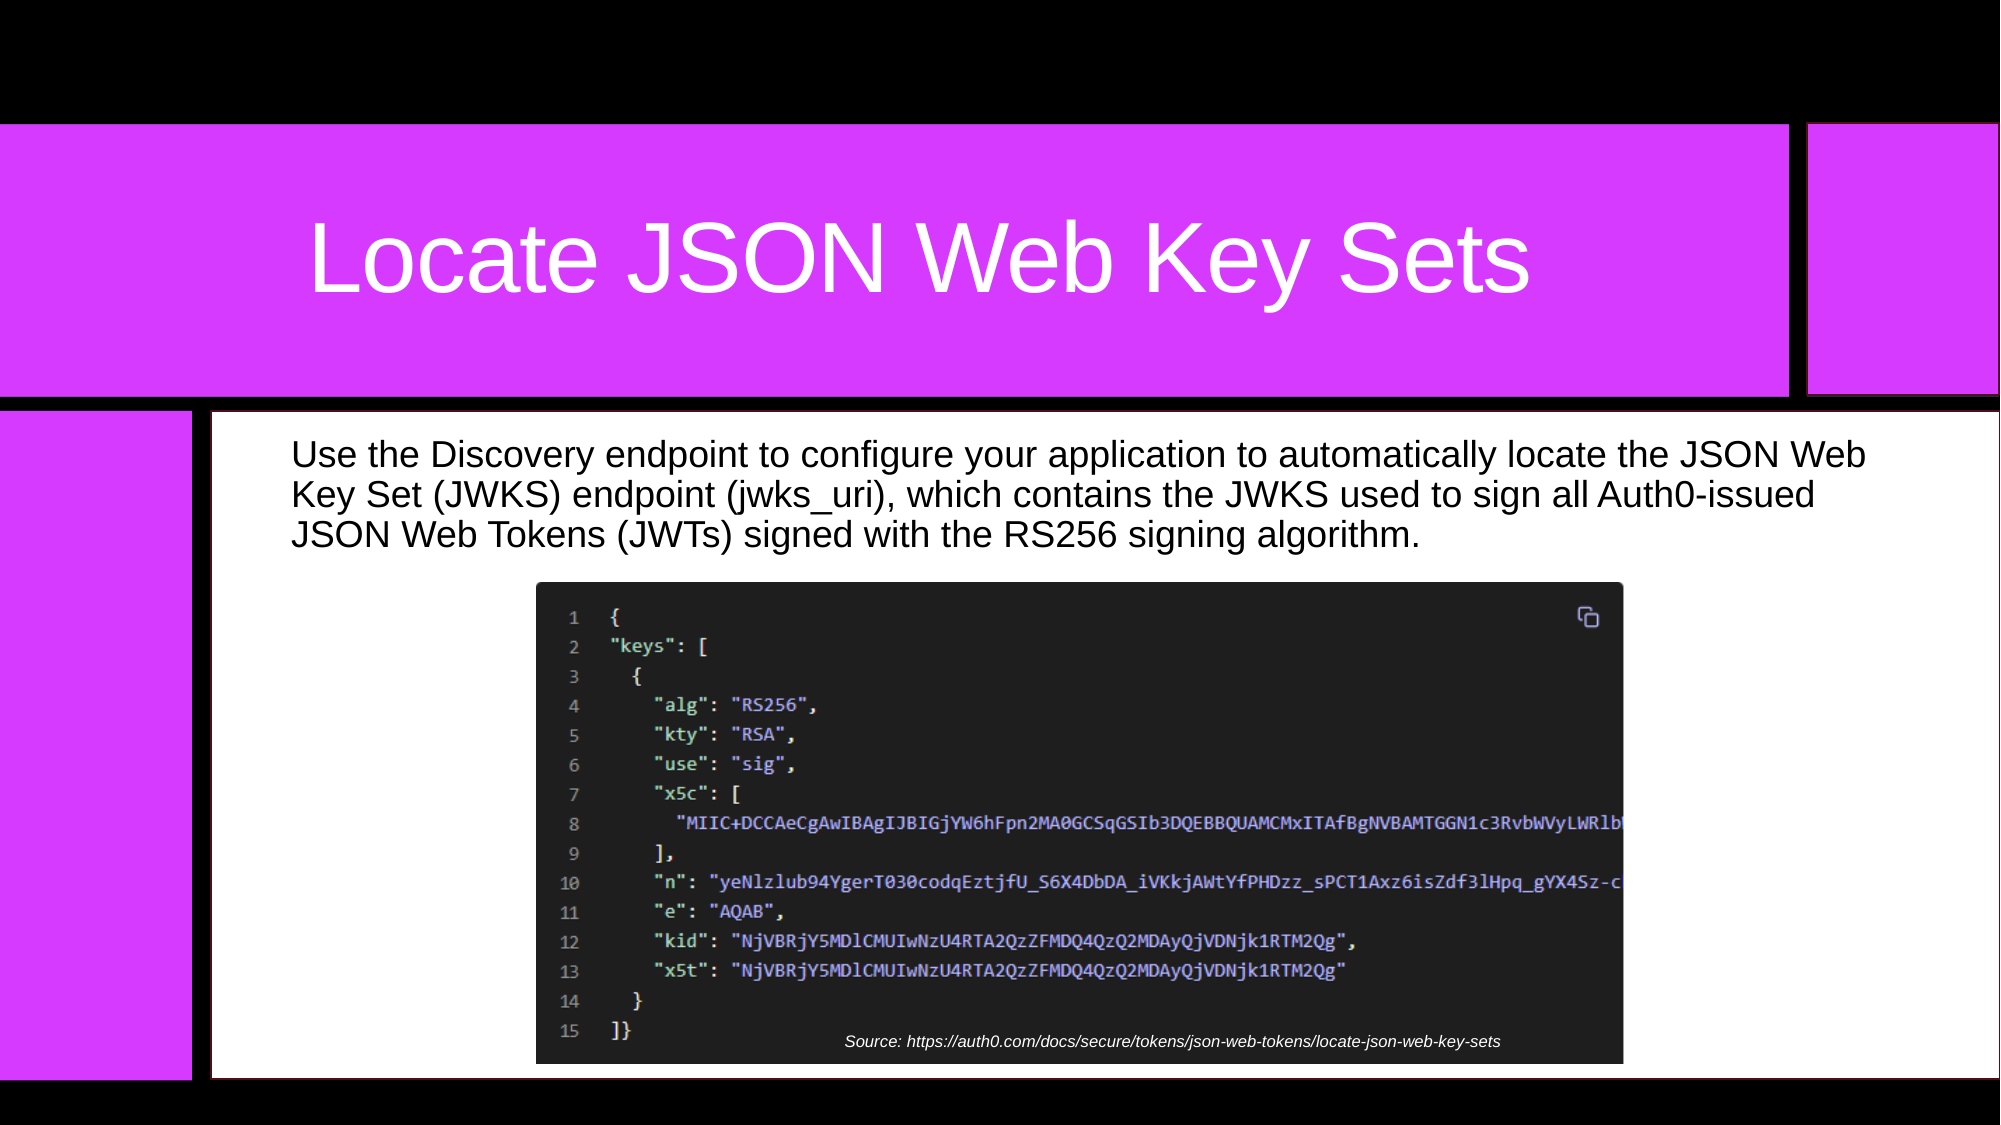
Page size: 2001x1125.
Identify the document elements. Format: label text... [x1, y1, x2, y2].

title Locate JSON Web Key Sets [292, 142, 1702, 378]
text_box [0, 410, 193, 1081]
list Use the Discovery endpoint to configure your application to automatically locate the JSON Web Key Set (JWKS) endpoint (jwks_uri), which contains the JWKS used to sign all Auth0-issued JSON Web Tokens (JWTs) signed with the RS256 signing algorithm. [276, 420, 1891, 570]
picture [535, 582, 1625, 1064]
text_box [210, 410, 2000, 1080]
text_box [0, 124, 1790, 398]
